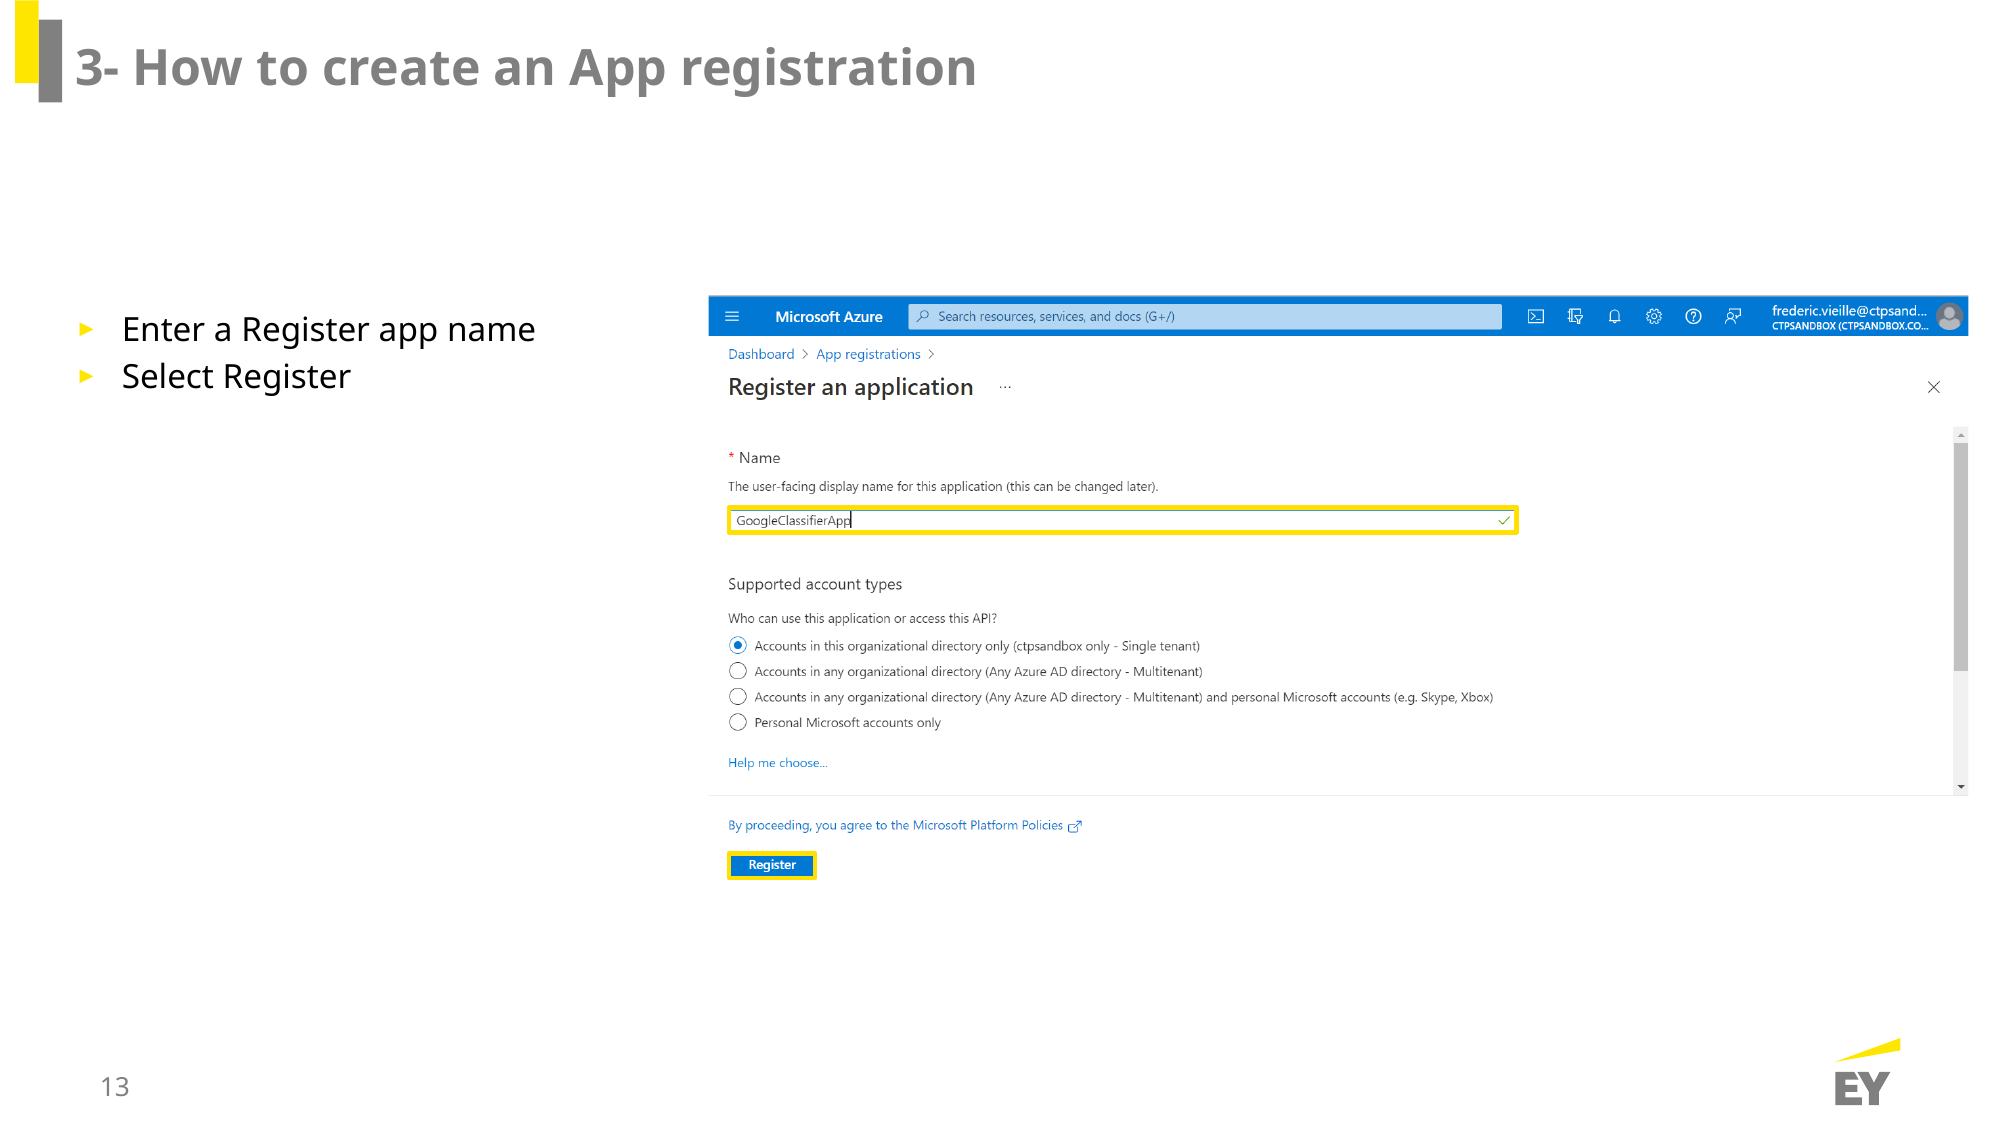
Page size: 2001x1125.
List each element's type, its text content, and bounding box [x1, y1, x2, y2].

title 3- How to create an App registration [75, 45, 1933, 103]
text_box [37, 18, 64, 104]
text_box [13, 0, 41, 85]
picture [708, 295, 1969, 893]
text_box Enter a Register app name Select Register [74, 308, 683, 395]
